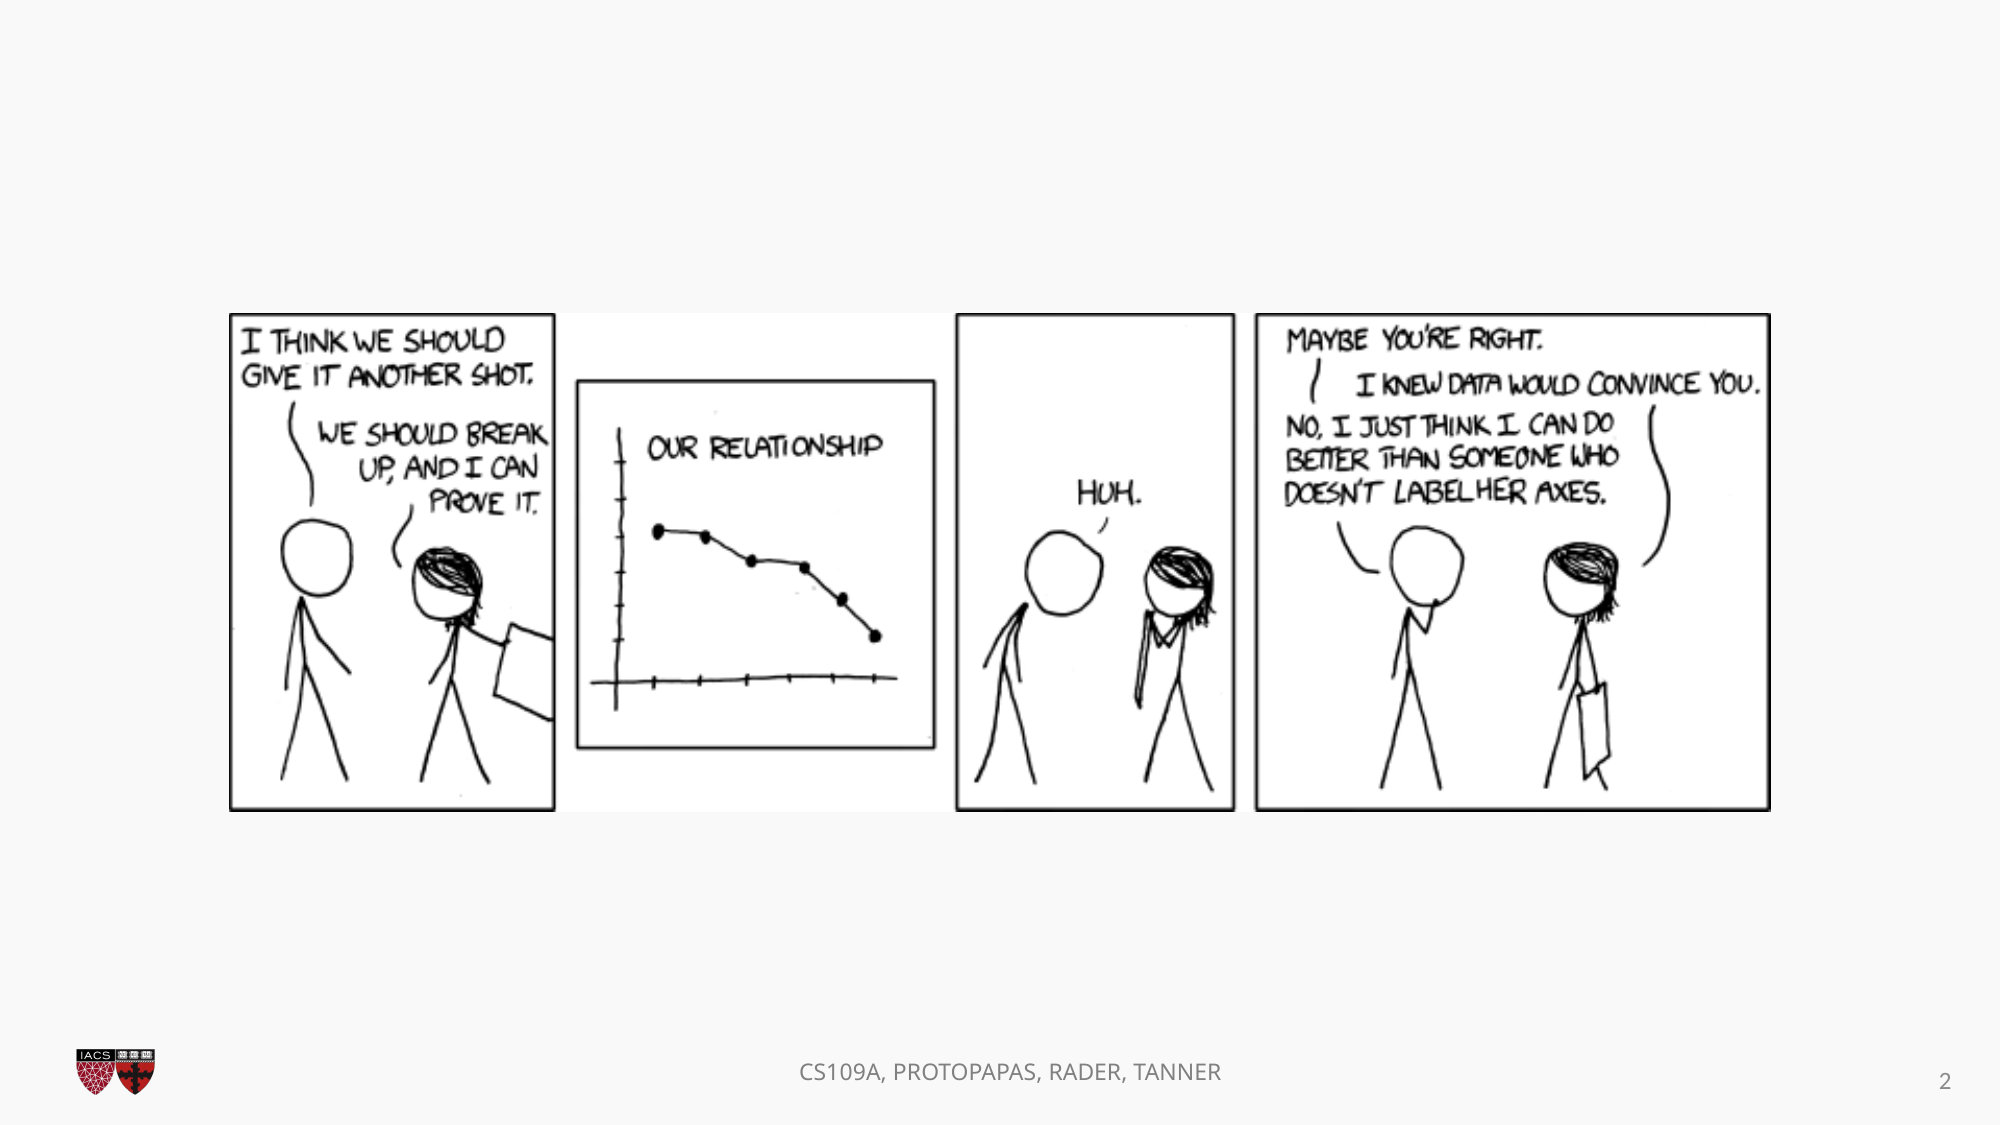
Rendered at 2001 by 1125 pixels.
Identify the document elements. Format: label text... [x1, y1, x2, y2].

picture [228, 313, 1772, 812]
slide_number 1 [1500, 1050, 1967, 1110]
picture [75, 1049, 155, 1095]
